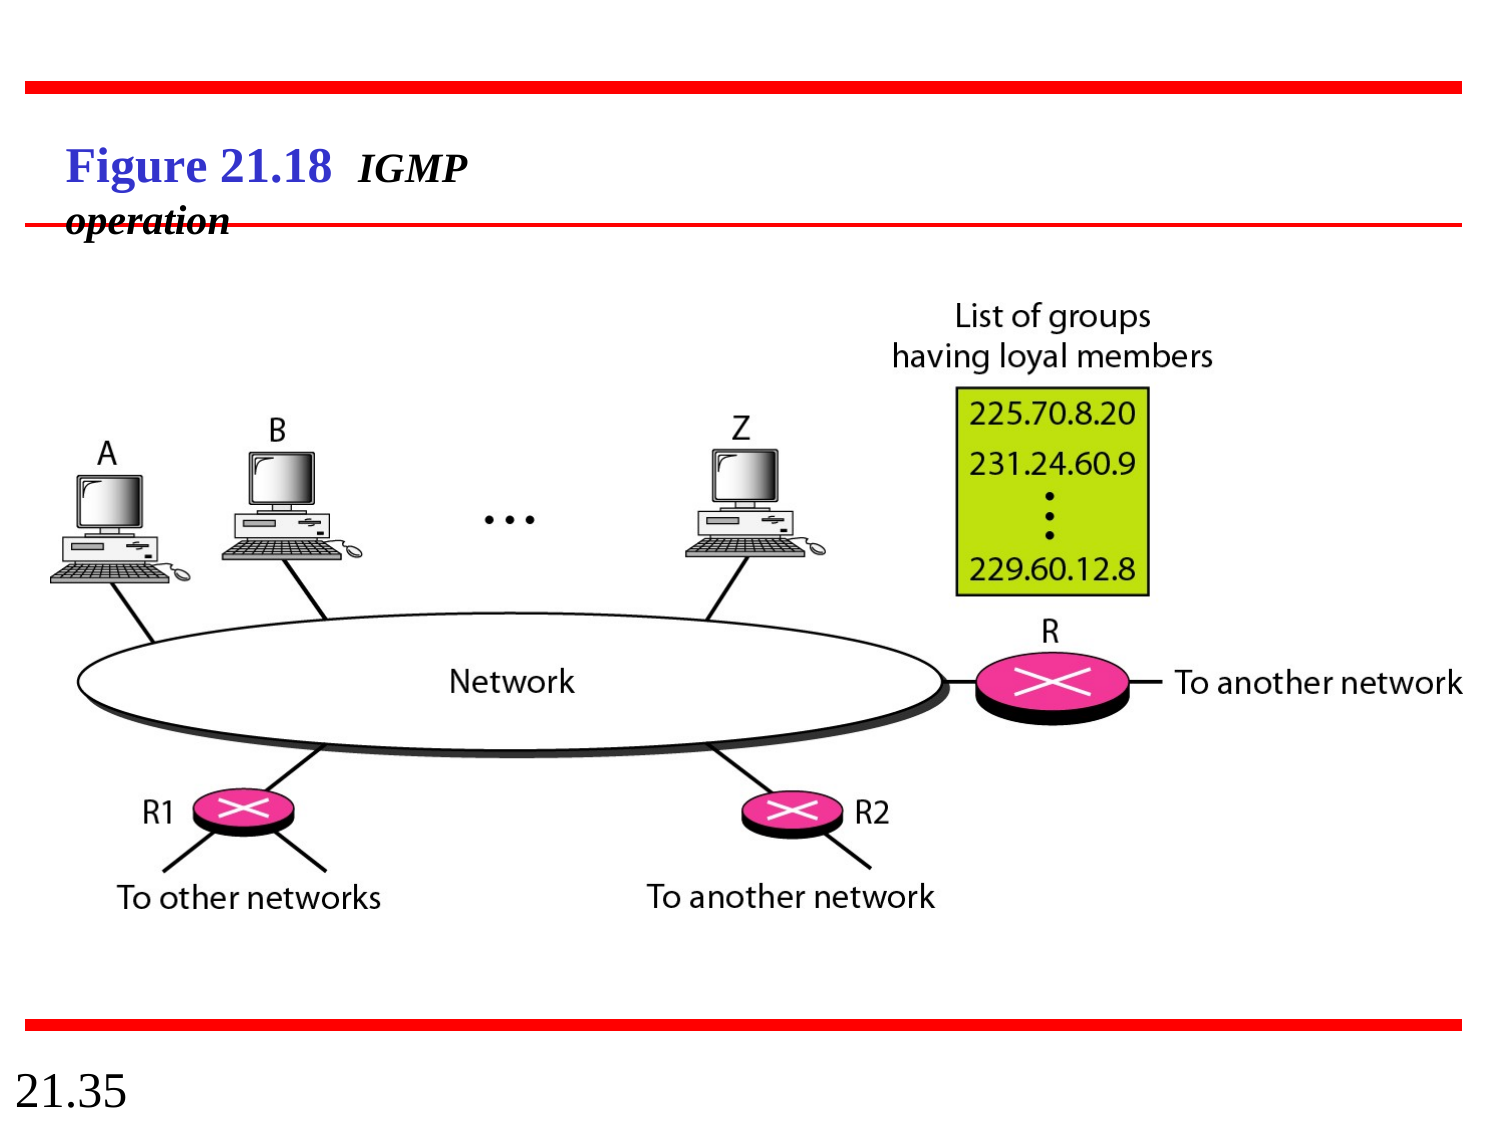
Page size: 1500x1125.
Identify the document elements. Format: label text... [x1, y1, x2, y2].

title Figure 21.18 IGMP operation [63, 130, 641, 301]
slide_number 21.35 [12, 1060, 134, 1125]
picture [49, 302, 1463, 910]
